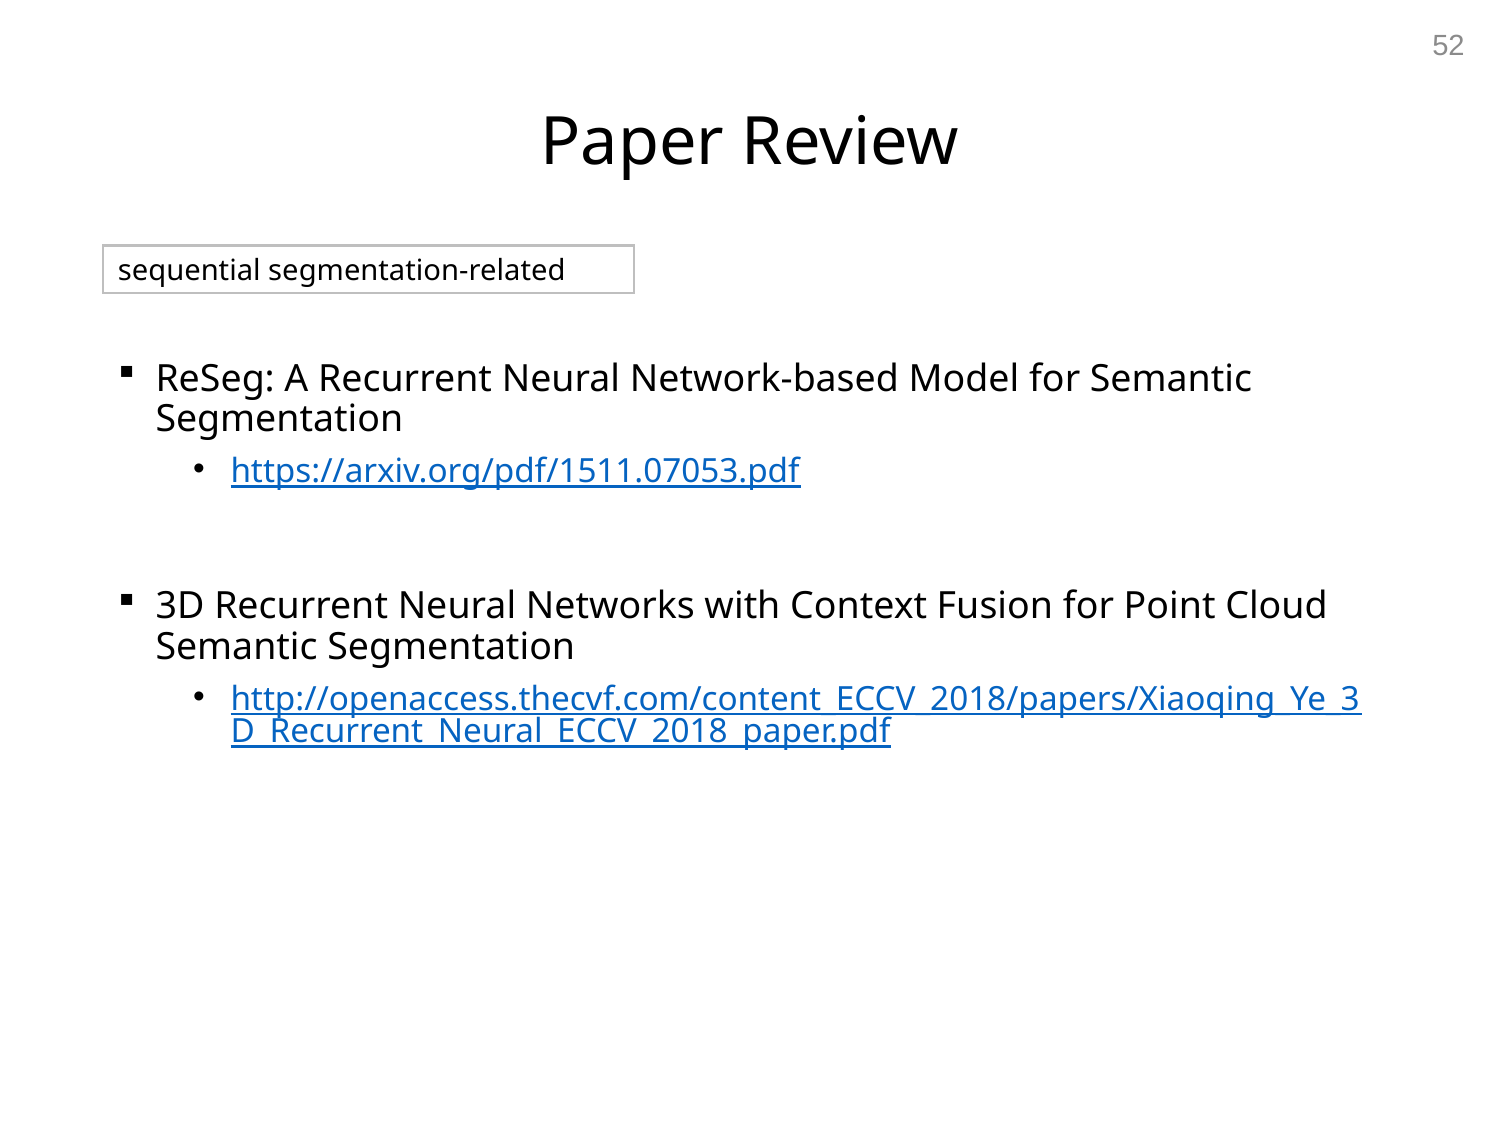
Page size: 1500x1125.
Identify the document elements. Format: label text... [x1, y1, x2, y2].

title Paper Review [103, 92, 1397, 193]
slide_number 52 [1142, 14, 1480, 75]
text_box sequential segmentation-related [102, 244, 635, 294]
list ReSeg: A Recurrent Neural Network-based Model for Semantic Segmentation https://arxiv.org/pdf/1511.07053.pdf 3D Recurrent Neural Networks with Context Fusion for Point Cloud Semantic Segmentation http://openaccess.thecvf.com/content_ECCV_2018/papers/Xiaoqing_Ye_3D_Recurrent_Neural_ECCV_2018_paper.pdf [103, 224, 1397, 1014]
